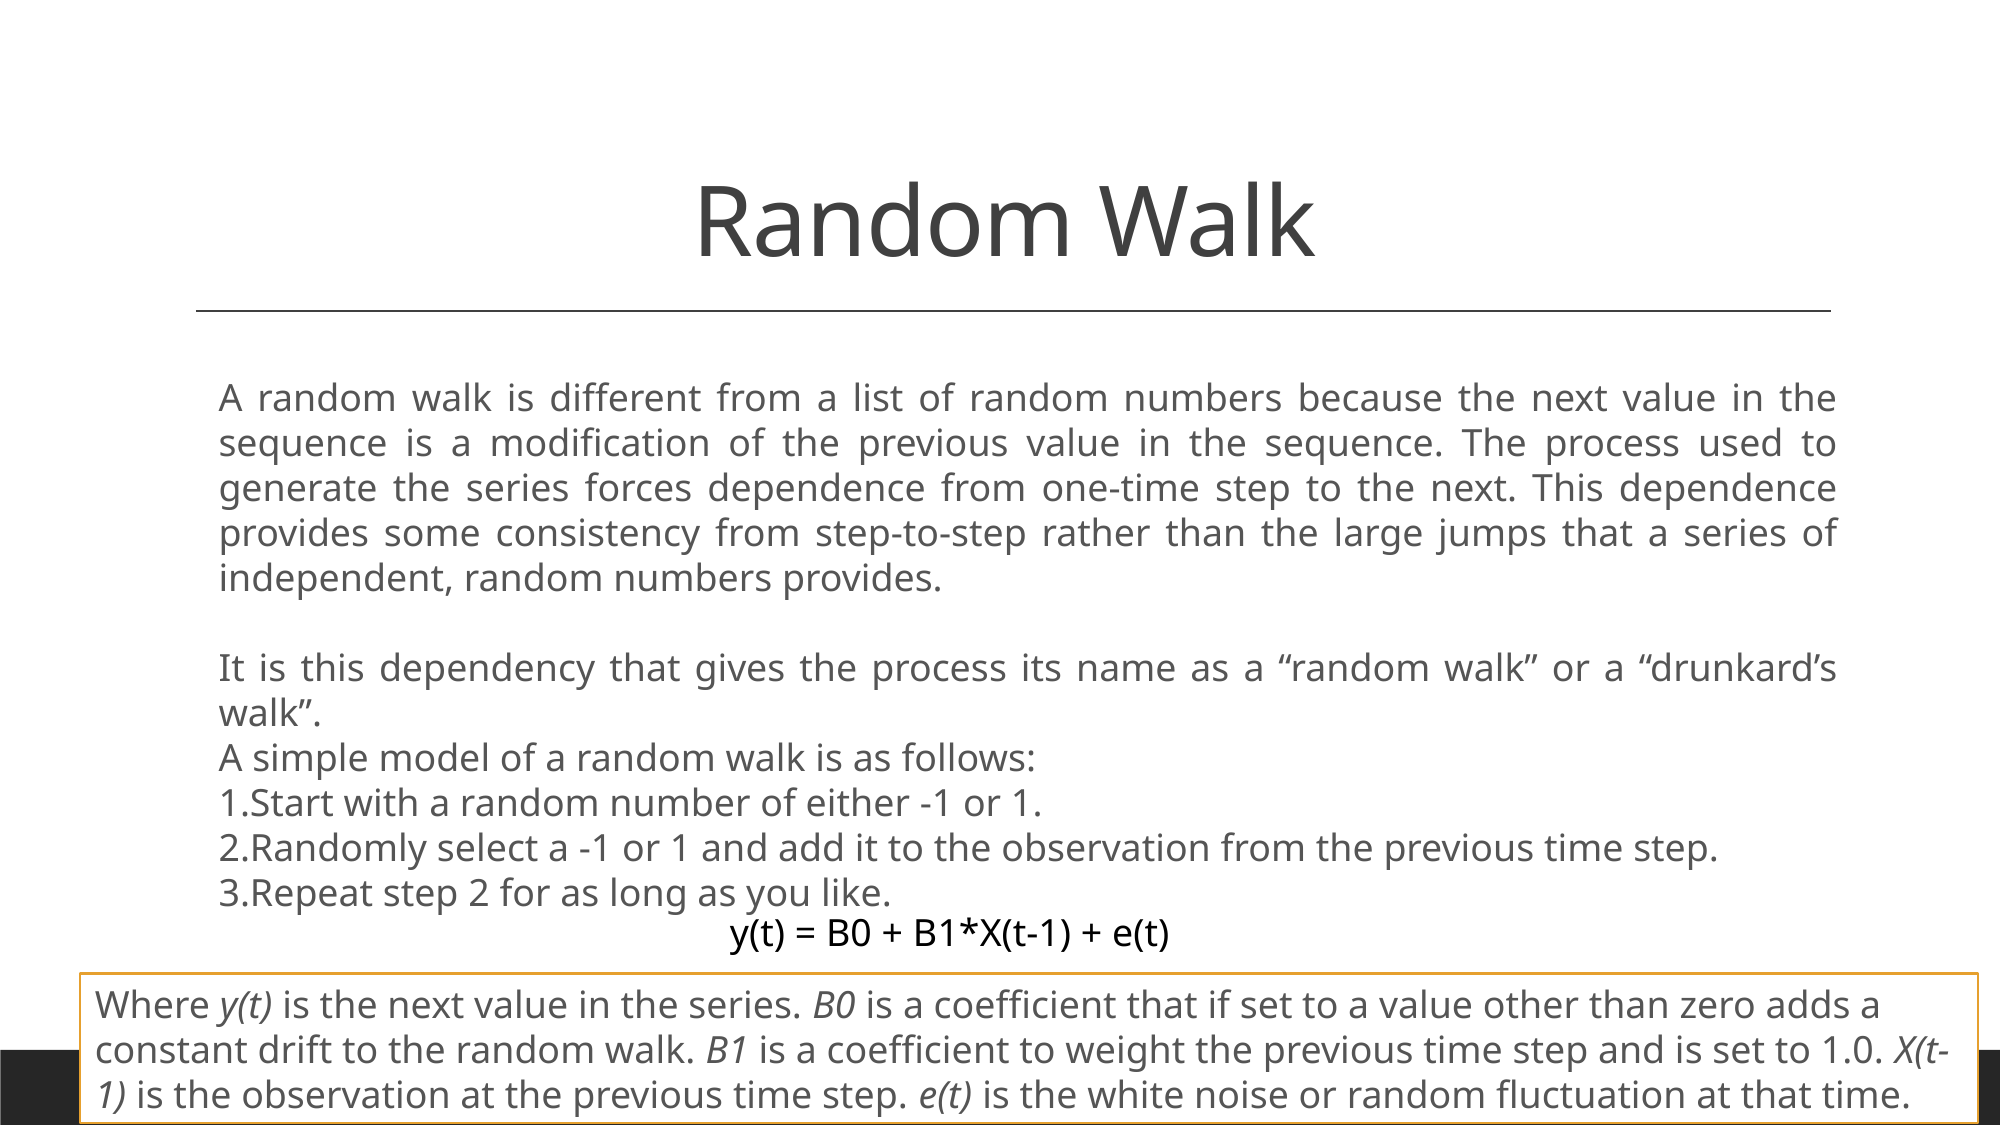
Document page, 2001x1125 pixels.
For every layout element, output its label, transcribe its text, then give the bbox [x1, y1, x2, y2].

title Random Walk [180, 47, 1830, 285]
text_box Where y(t) is the next value in the series. B0 is a coefficient that if set to a value other than zero adds a constant drift to the random walk. B1 is a coefficient to weight the previous time step and is set to 1.0. X(t-1) is the observation at the previous time step. e(t) is the white noise or random fluctuation at that time. [79, 972, 1979, 1124]
text_box A random walk is different from a list of random numbers because the next value in the sequence is a modification of the previous value in the sequence. The process used to generate the series forces dependence from one-time step to the next. This dependence provides some consistency from step-to-step rather than the large jumps that a series of independent, random numbers provides. It is this dependency that gives the process its name as a “random walk” or a “drunkard’s walk”. A simple model of a random walk is as follows: Start with a random number of either -1 or 1. Randomly select a -1 or 1 and add it to the observation from the previous time step. Repeat step 2 for as long as you like. [203, 366, 1854, 921]
text_box y(t) = B0 + B1*X(t-1) + e(t) [715, 901, 1185, 962]
